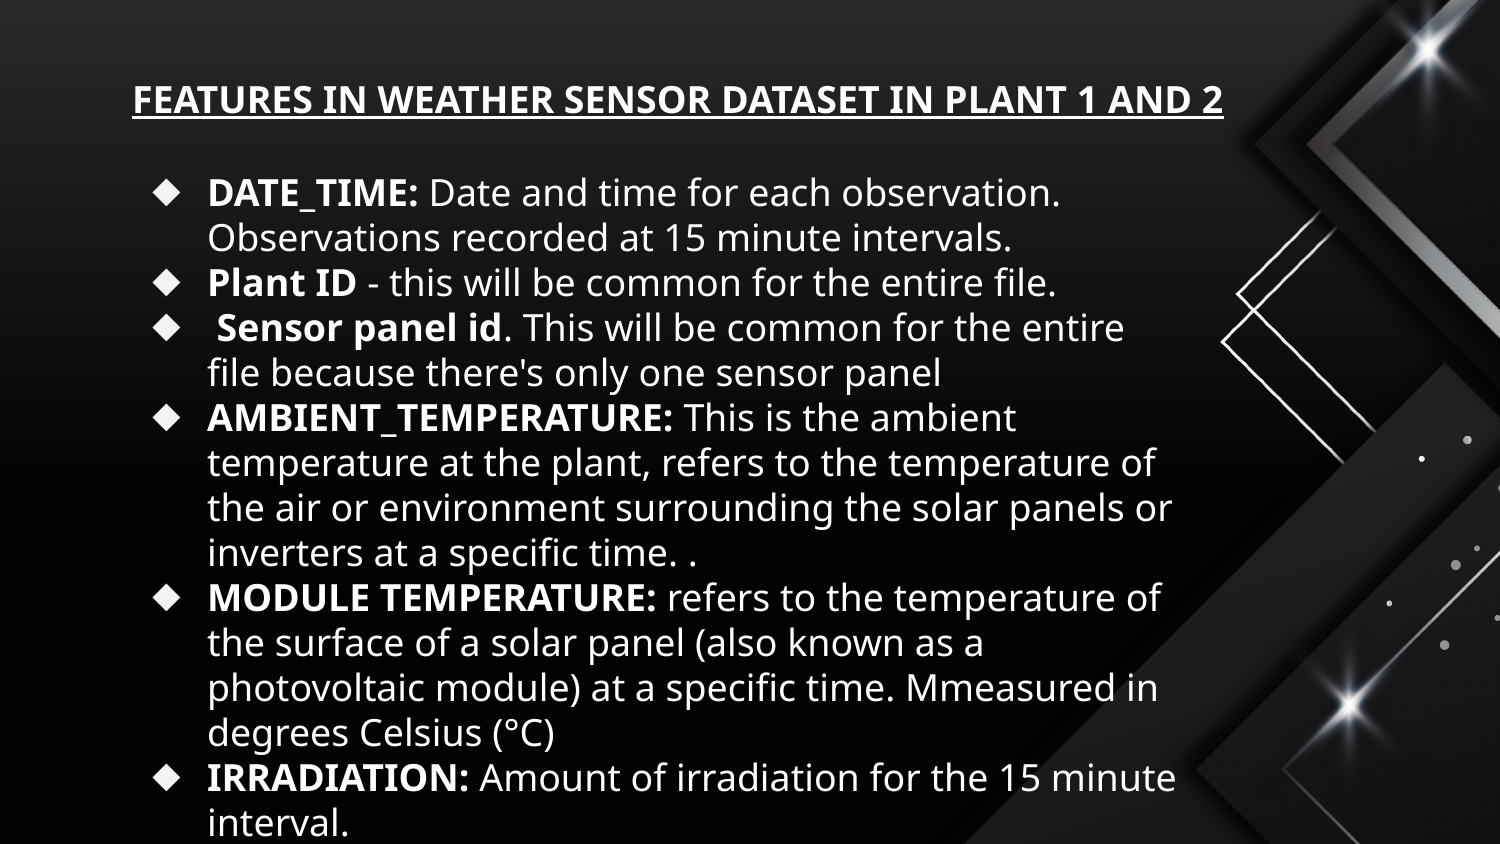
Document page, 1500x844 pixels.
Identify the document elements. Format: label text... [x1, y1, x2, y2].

list DATE_TIME: Date and time for each observation. Observations recorded at 15 minute intervals. Plant ID - this will be common for the entire file. Sensor panel id. This will be common for the entire file because there's only one sensor panel AMBIENT_TEMPERATURE: This is the ambient temperature at the plant, refers to the temperature of the air or environment surrounding the solar panels or inverters at a specific time. . MODULE TEMPERATURE: refers to the temperature of the surface of a solar panel (also known as a photovoltaic module) at a specific time. Mmeasured in degrees Celsius (°C) IRRADIATION: Amount of irradiation for the 15 minute interval. [116, 154, 1194, 807]
title FEATURES IN WEATHER SENSOR DATASET IN PLANT 1 AND 2 [116, 60, 1382, 155]
picture [845, 0, 1500, 844]
